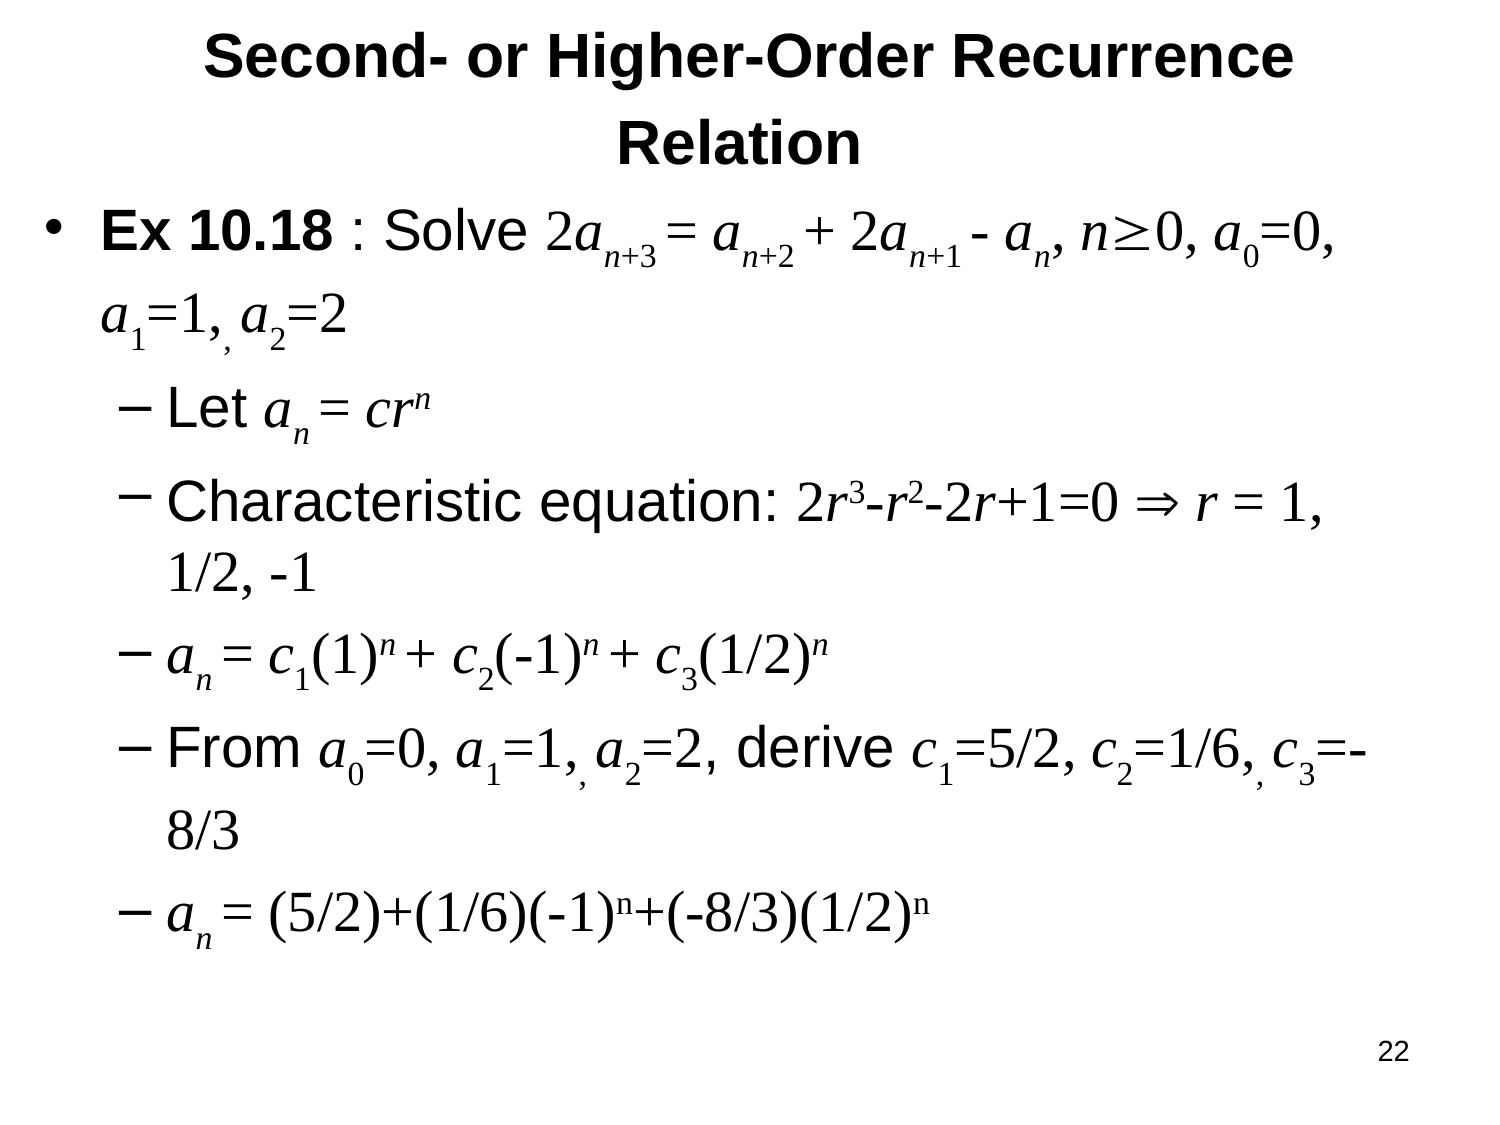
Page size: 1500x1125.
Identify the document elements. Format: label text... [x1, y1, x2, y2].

slide_number 22 [1074, 1024, 1425, 1103]
title Second- or Higher-Order Recurrence Relation [75, 45, 1425, 149]
list Ex 10.18 : Solve 2an+3 = an+2 + 2an+1 - an, n0, a0=0, a1=1,, a2=2 Let an = crn Characteristic equation: 2r3-r2-2r+1=0  r = 1, 1/2, -1 an = c1(1)n + c2(-1)n + c3(1/2)n From a0=0, a1=1,, a2=2, derive c1=5/2, c2=1/6,, c3=-8/3 an = (5/2)+(1/6)(-1)n+(-8/3)(1/2)n [29, 184, 1425, 1005]
